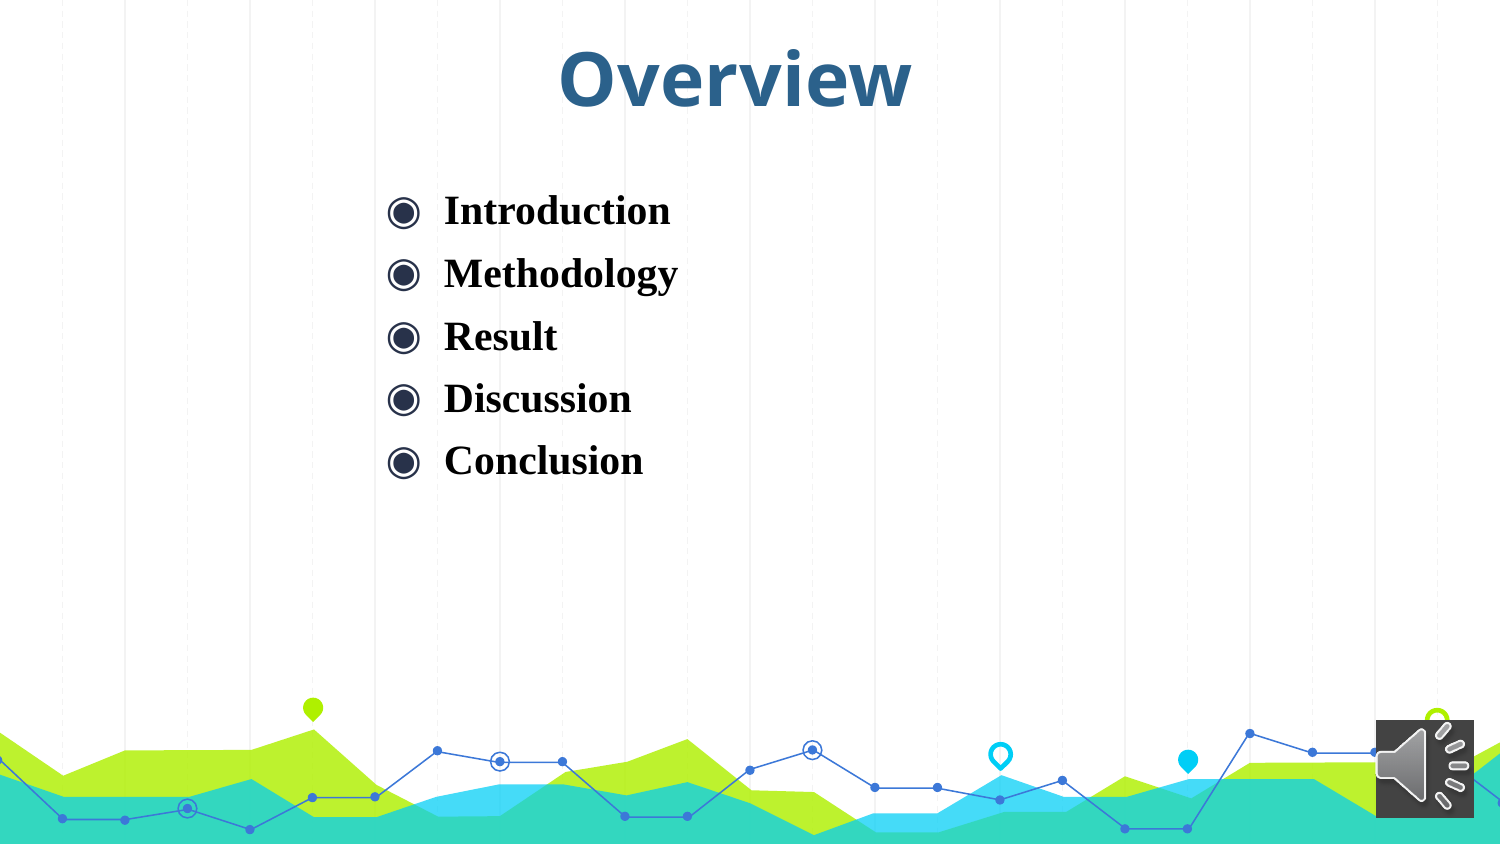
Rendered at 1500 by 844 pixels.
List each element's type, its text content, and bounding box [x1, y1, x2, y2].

picture [1374, 718, 1476, 819]
list Introduction Methodology Result Discussion Conclusion [353, 168, 901, 521]
title Overview [161, 20, 1310, 137]
